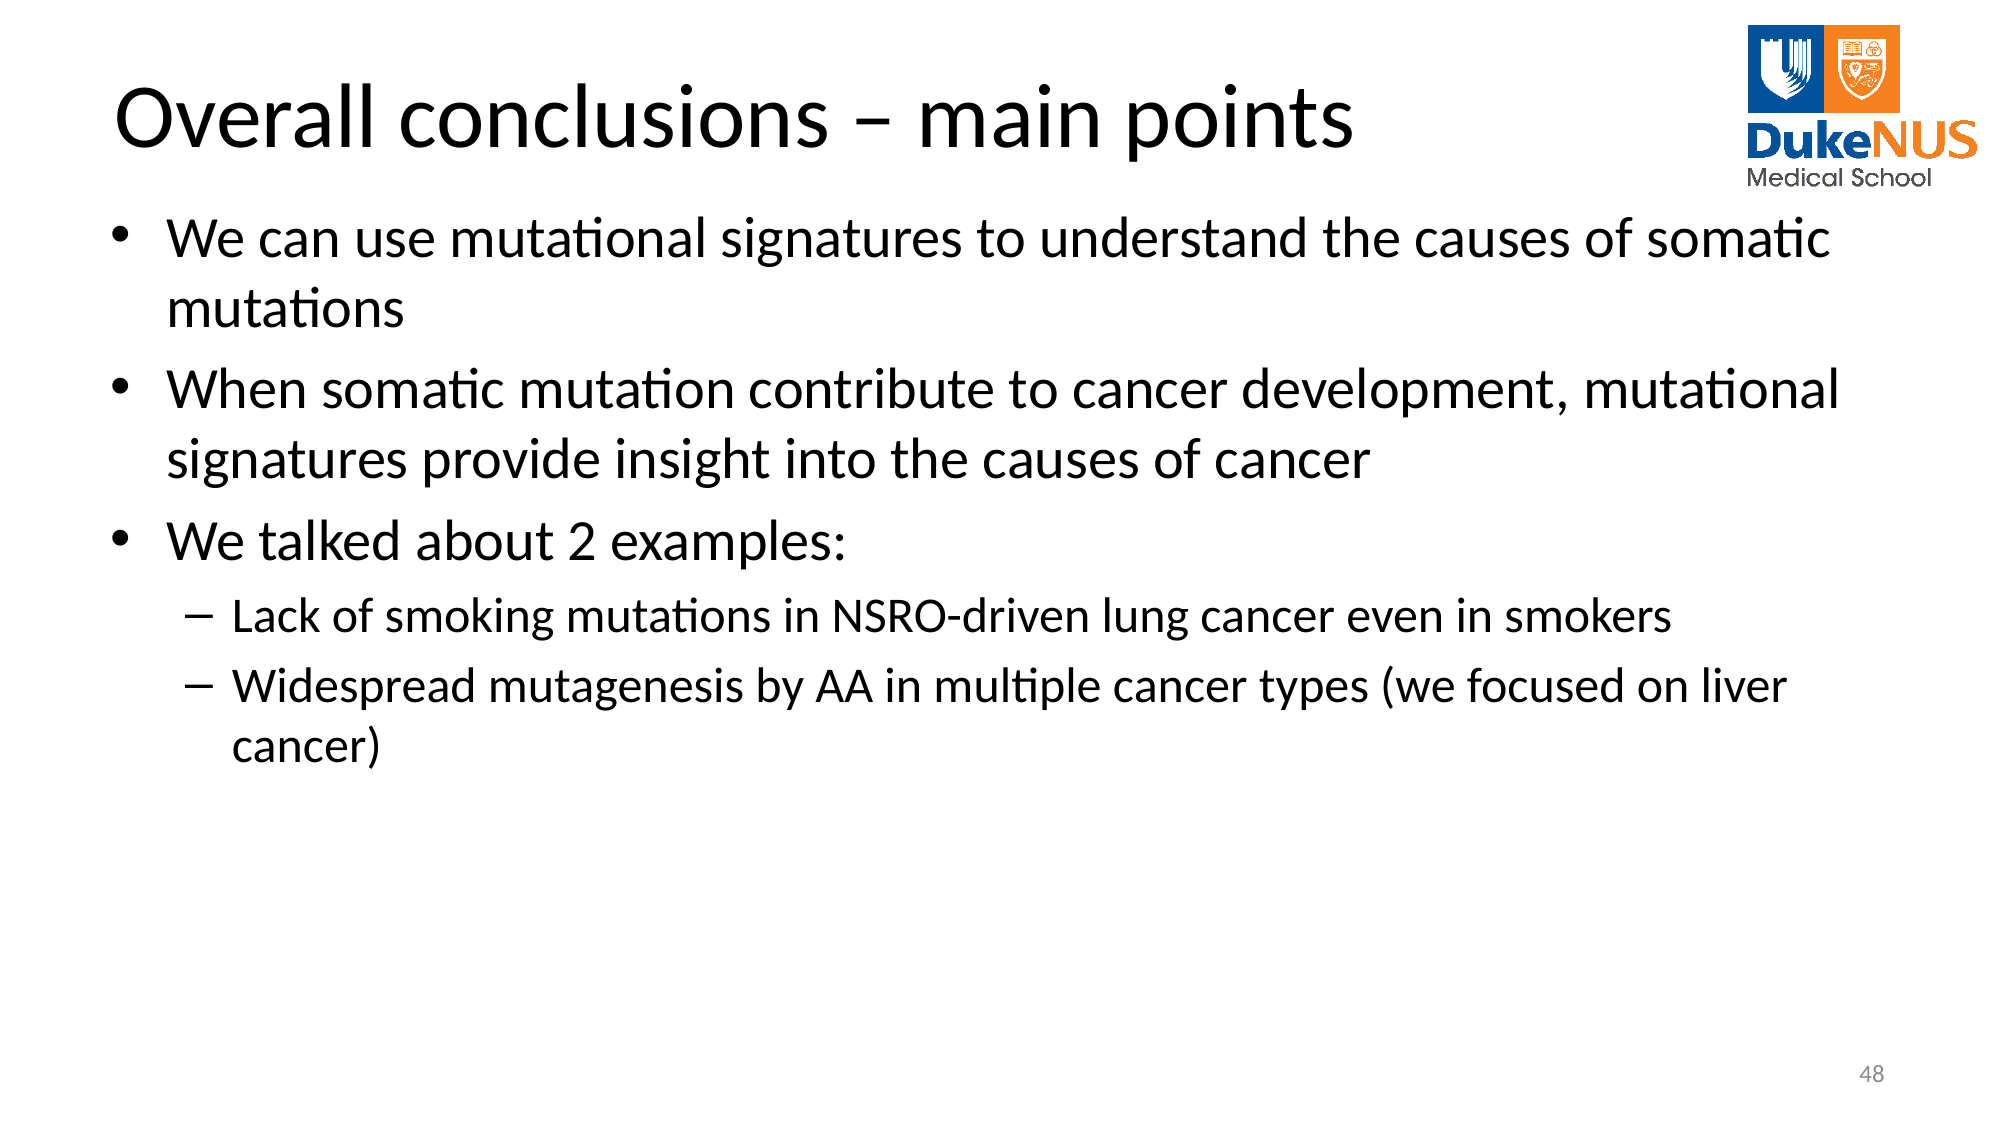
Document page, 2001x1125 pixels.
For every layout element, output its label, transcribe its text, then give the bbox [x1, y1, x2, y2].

slide_number 48 [1433, 1042, 1900, 1103]
list We can use mutational signatures to understand the causes of somatic mutations When somatic mutation contribute to cancer development, mutational signatures provide insight into the causes of cancer We talked about 2 examples: Lack of smoking mutations in NSRO-driven lung cancer even in smokers Widespread mutagenesis by AA in multiple cancer types (we focused on liver cancer) [95, 191, 1895, 934]
title Overall conclusions – main points [99, 45, 1900, 178]
picture [1737, 12, 1978, 189]
